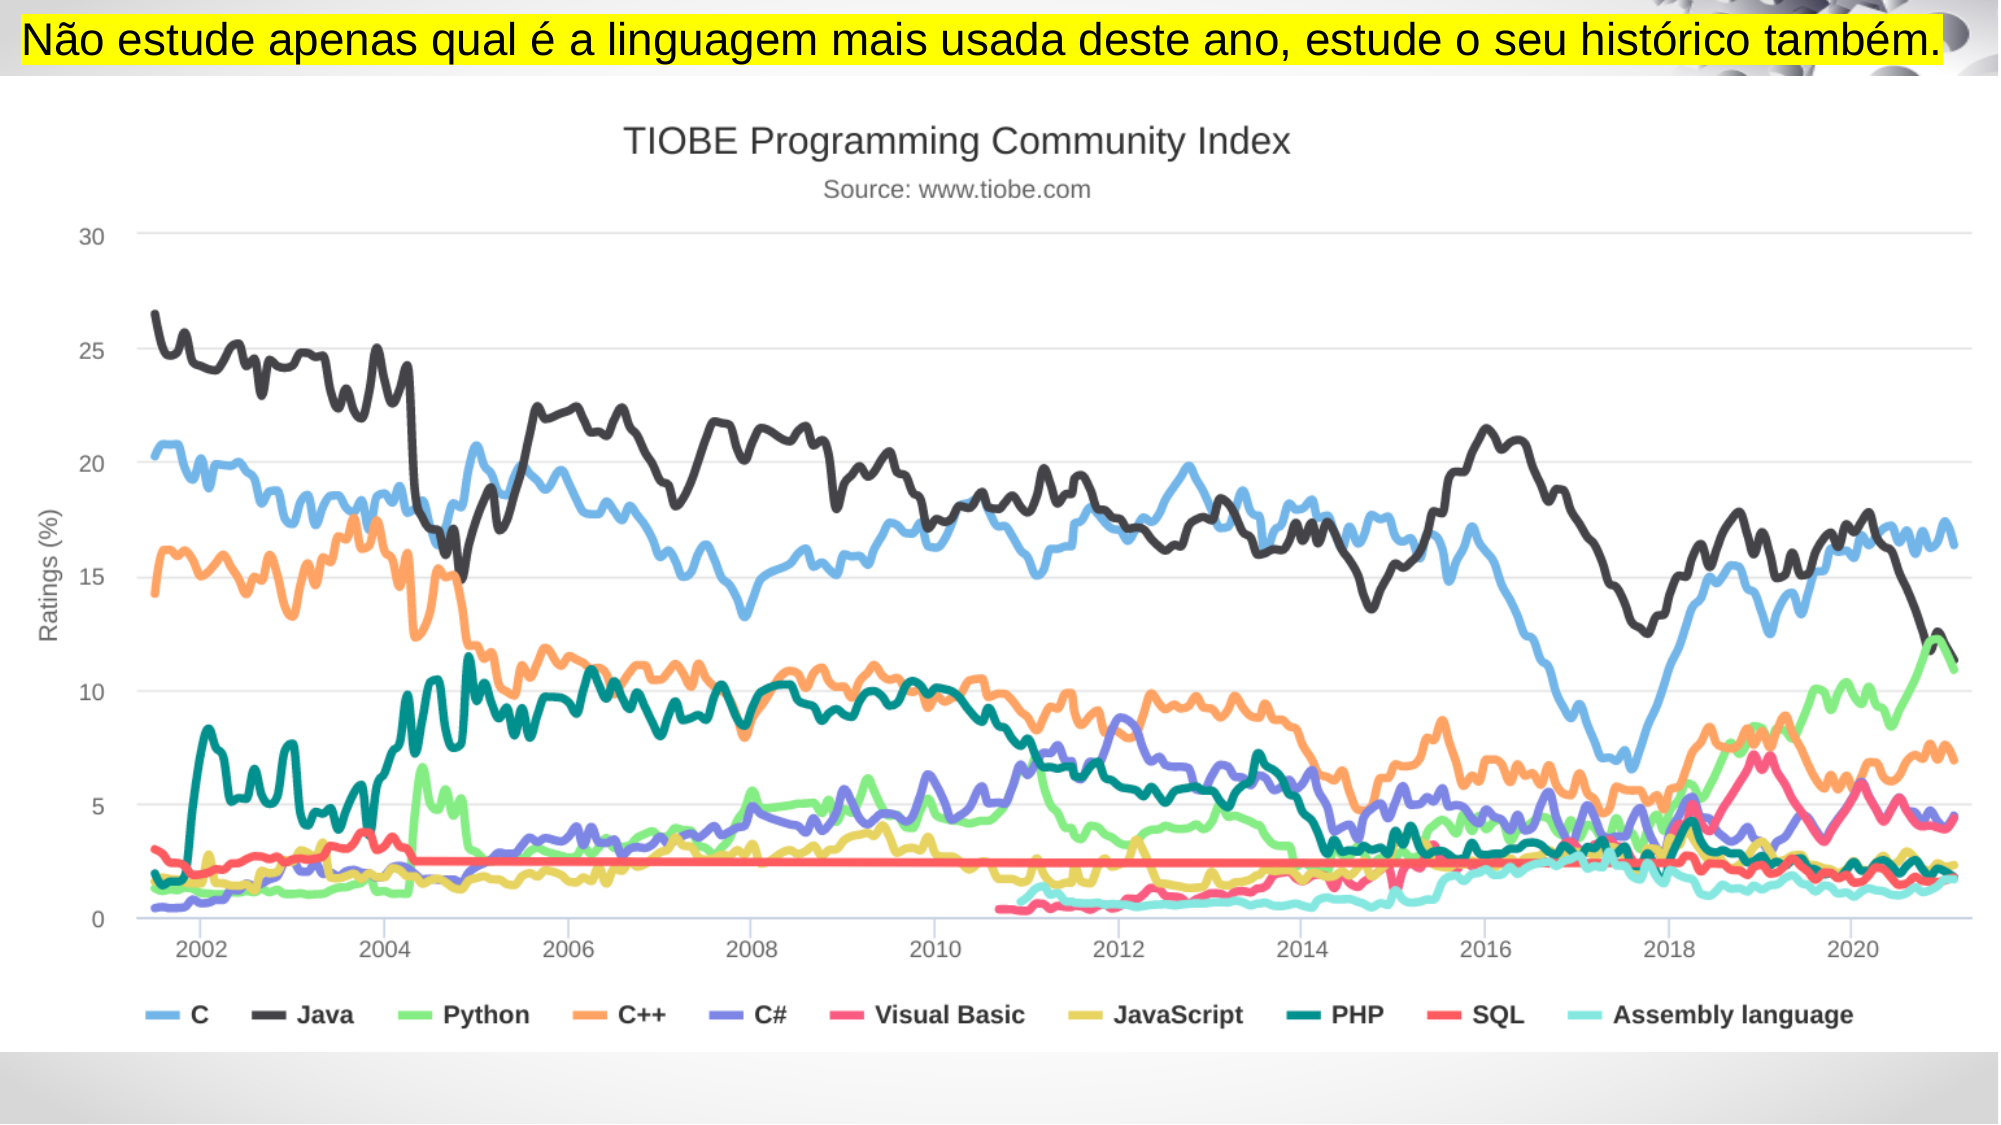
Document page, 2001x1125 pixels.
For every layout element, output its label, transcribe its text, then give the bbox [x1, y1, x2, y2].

picture [0, 0, 2000, 1124]
text_box Não estude apenas qual é a linguagem mais usada deste ano, estude o seu histórico também. [6, 0, 2000, 75]
